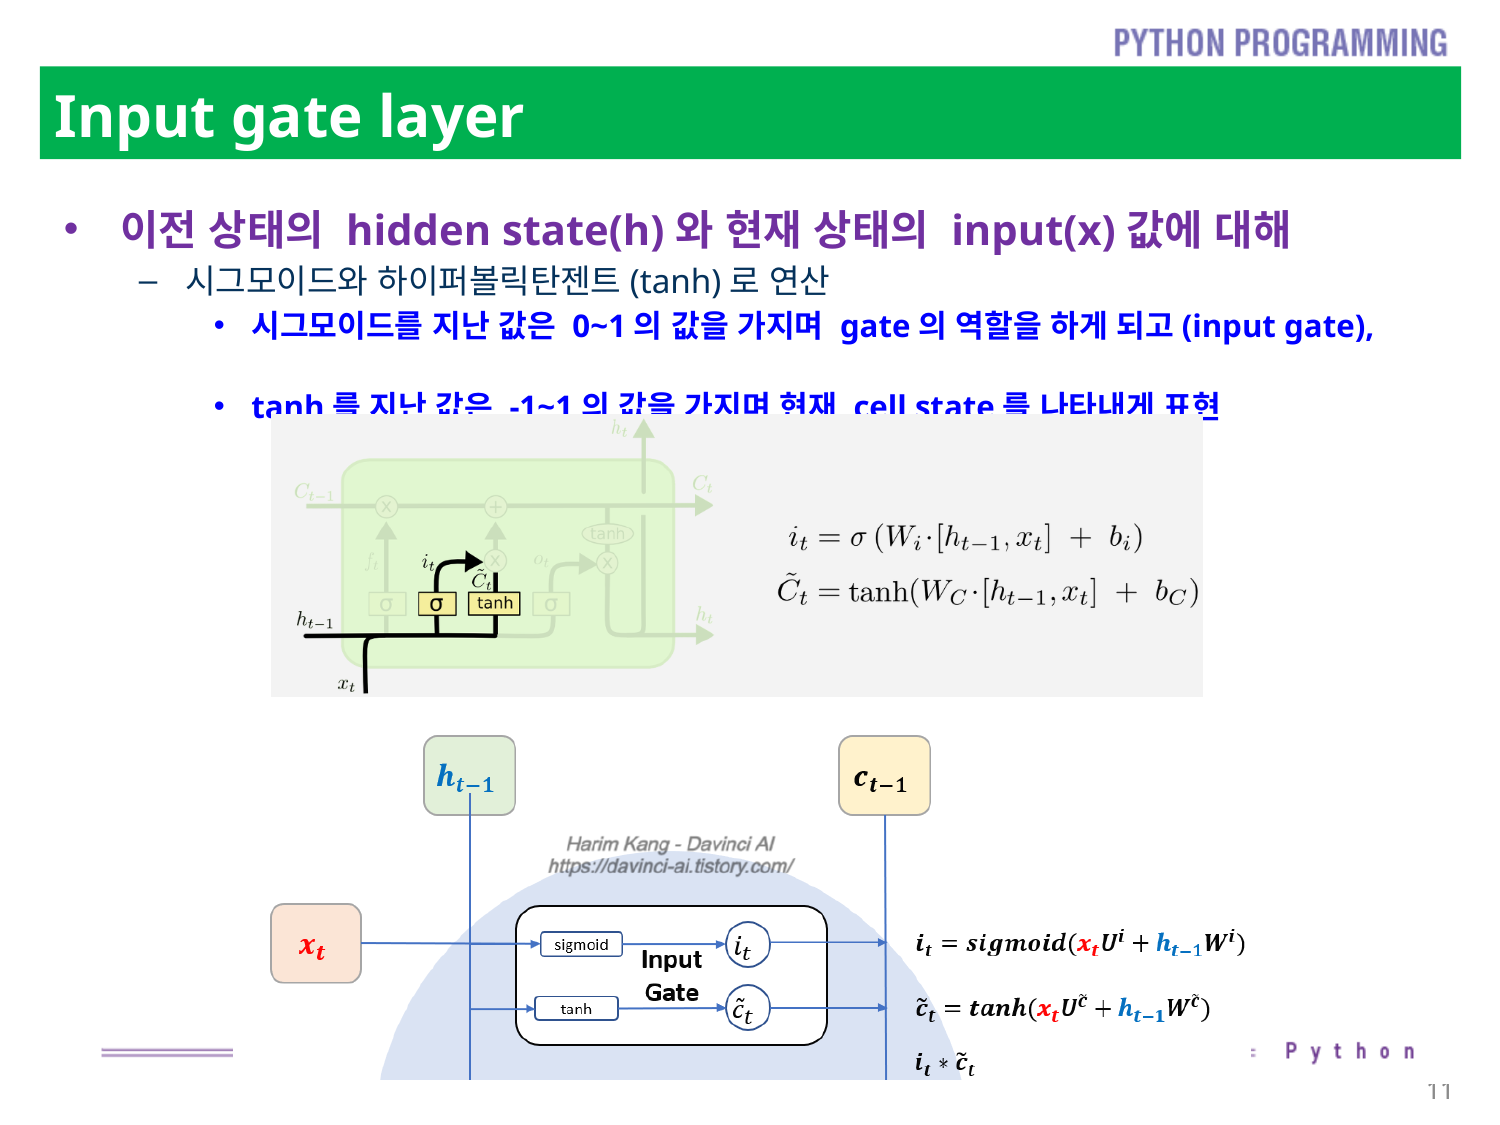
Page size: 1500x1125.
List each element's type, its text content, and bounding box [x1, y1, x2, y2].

slide_number 11 [1119, 1071, 1470, 1112]
picture [1106, 13, 1462, 66]
list 이전 상태의 hidden state(h)와 현재 상태의 input(x)값에 대해 시그모이드와 하이퍼볼릭탄젠트(tanh)로 연산 시그모이드를 지난 값은 0~1의 값을 가지며 gate의 역할을 하게 되고(input gate), tanh를 지난 값은 -1~1의 값을 가지며 현재 cell state를 나타내게 표현 [48, 195, 1461, 1041]
picture [18, 734, 1483, 1084]
picture [270, 414, 1203, 697]
title Input gate layer [39, 76, 1444, 152]
